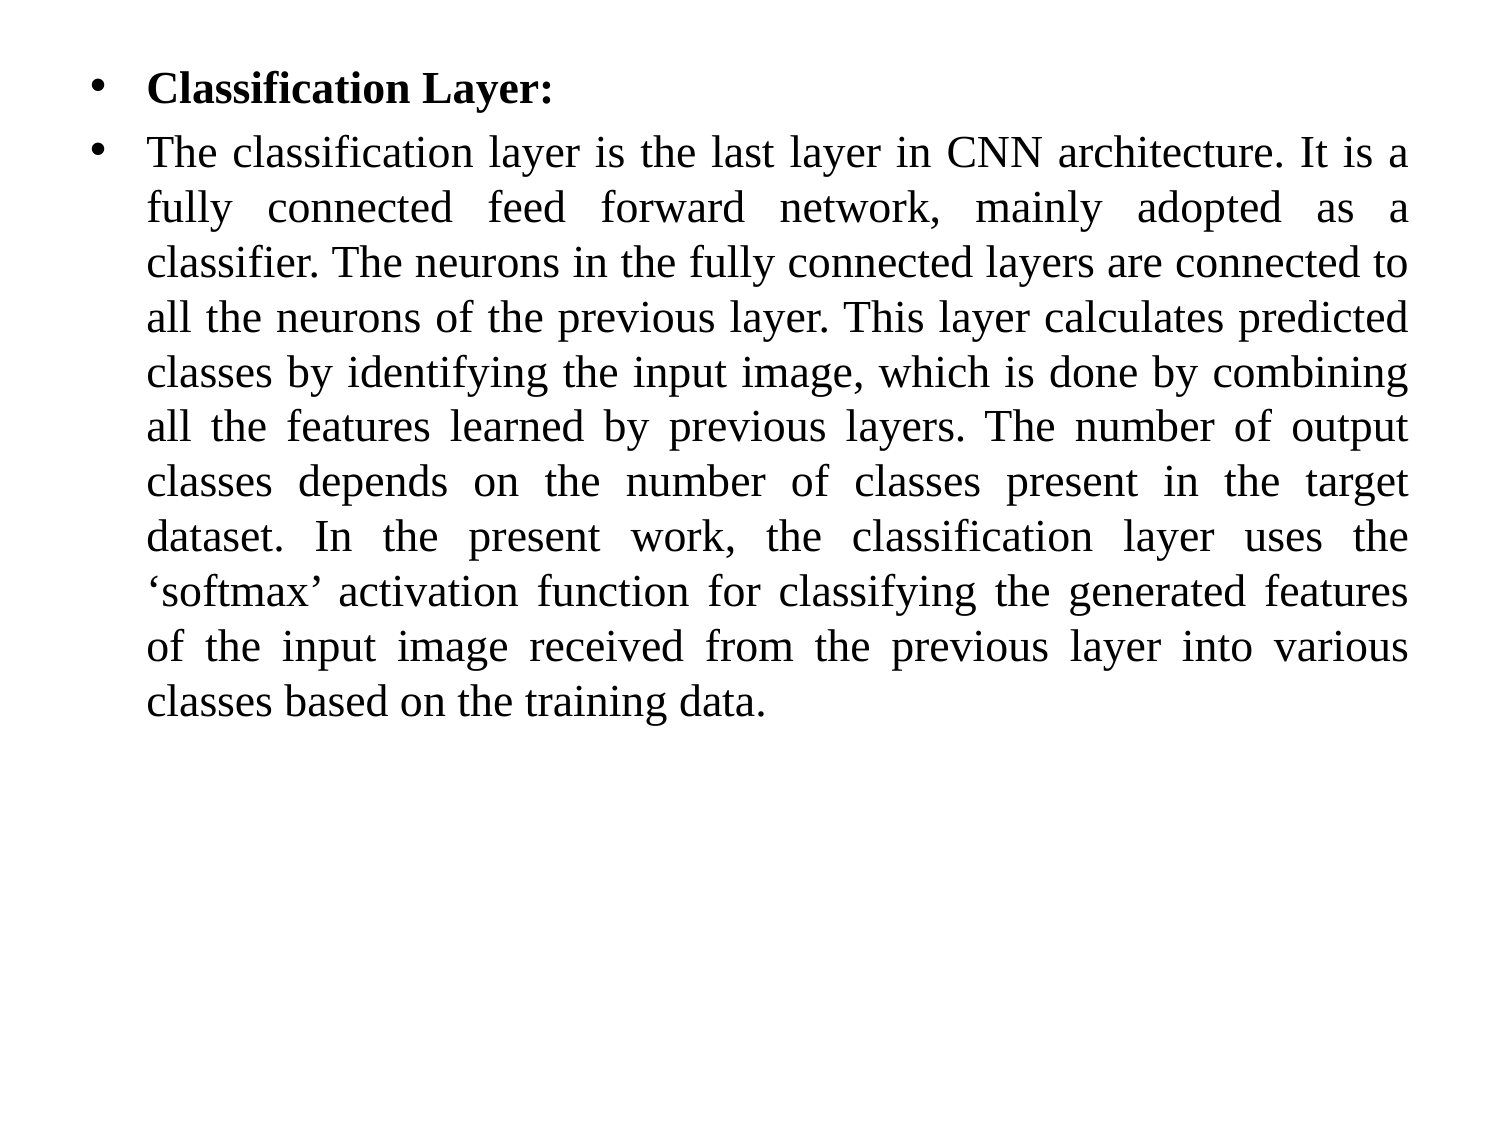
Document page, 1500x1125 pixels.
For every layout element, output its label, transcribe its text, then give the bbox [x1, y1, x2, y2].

list Classification Layer: The classification layer is the last layer in CNN architecture. It is a fully connected feed forward network, mainly adopted as a classifier. The neurons in the fully connected layers are connected to all the neurons of the previous layer. This layer calculates predicted classes by identifying the input image, which is done by combining all the features learned by previous layers. The number of output classes depends on the number of classes present in the target dataset. In the present work, the classification layer uses the ‘softmax’ activation function for classifying the generated features of the input image received from the previous layer into various classes based on the training data. [75, 50, 1425, 1050]
